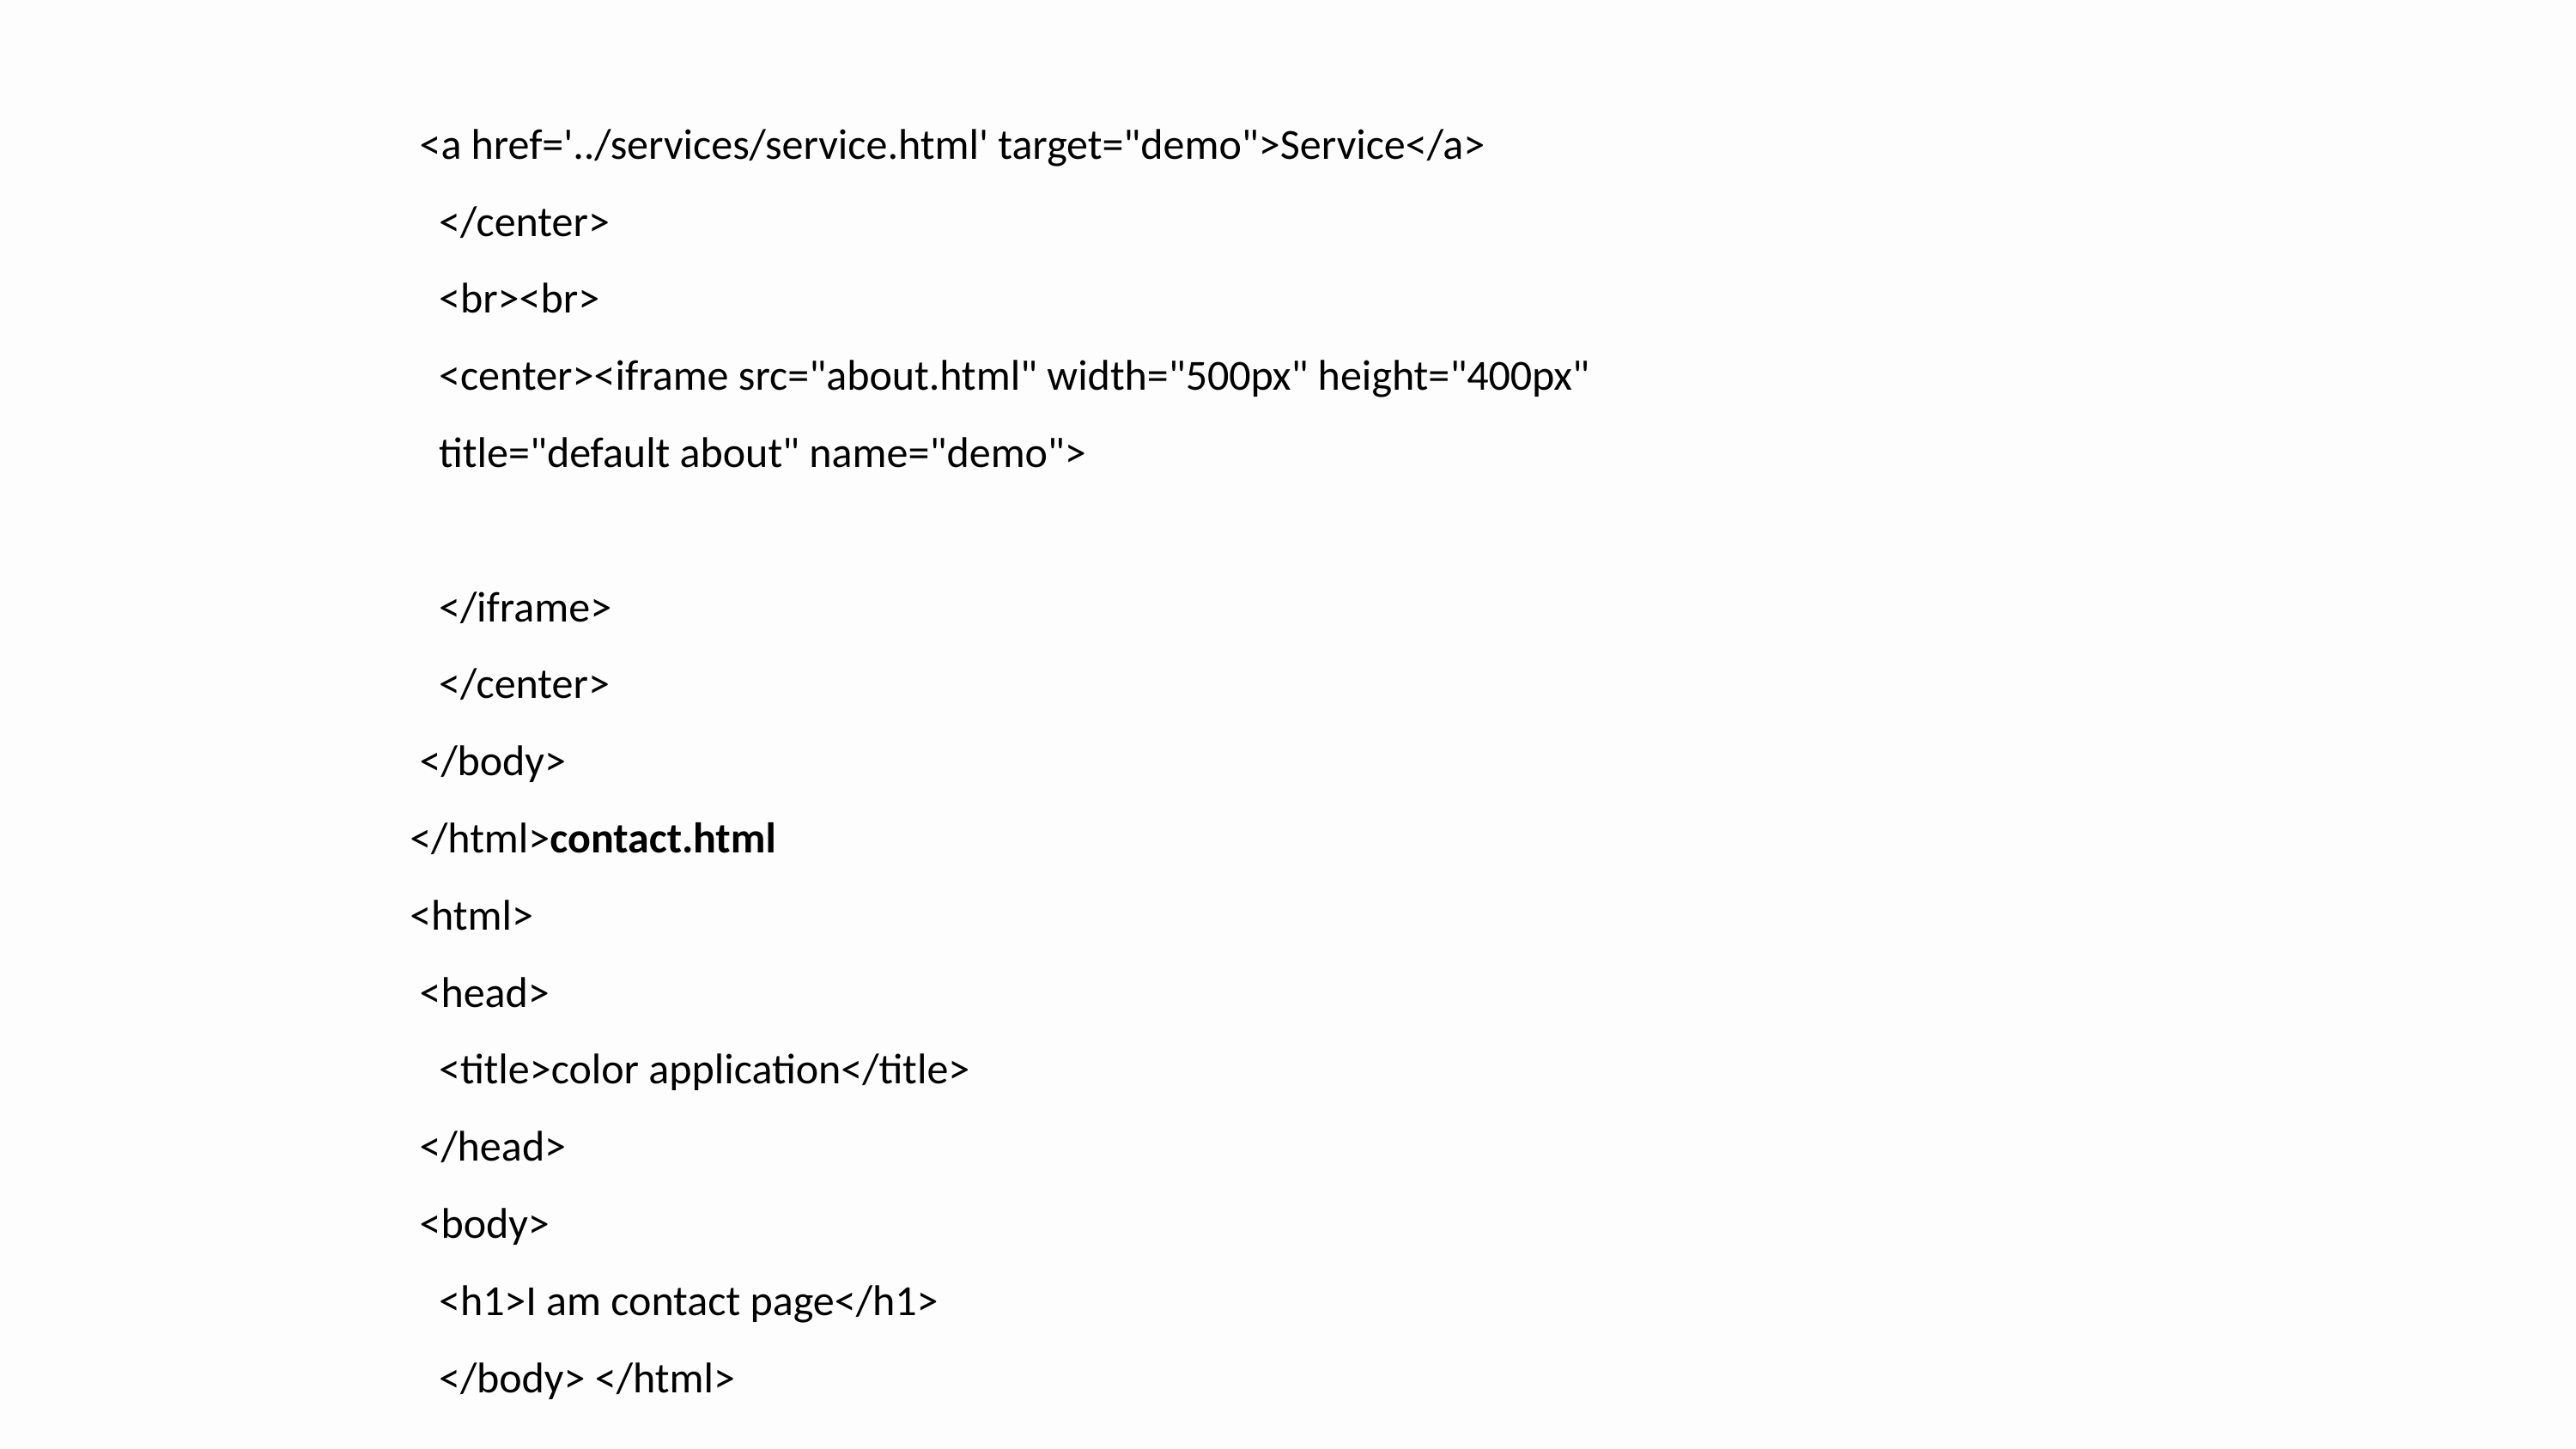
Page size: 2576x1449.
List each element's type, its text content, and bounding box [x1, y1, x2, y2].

text_box <a href='../services/service.html' target="demo">Service</a> </center> <br><br> <center><iframe src="about.html" width="500px" height="400px" title="default about" name="demo"> </iframe> </center> </body> </html>contact.html <html> <head> <title>color application</title> </head> <body> <h1>I am contact page</h1> </body> </html> [397, 101, 2114, 1449]
